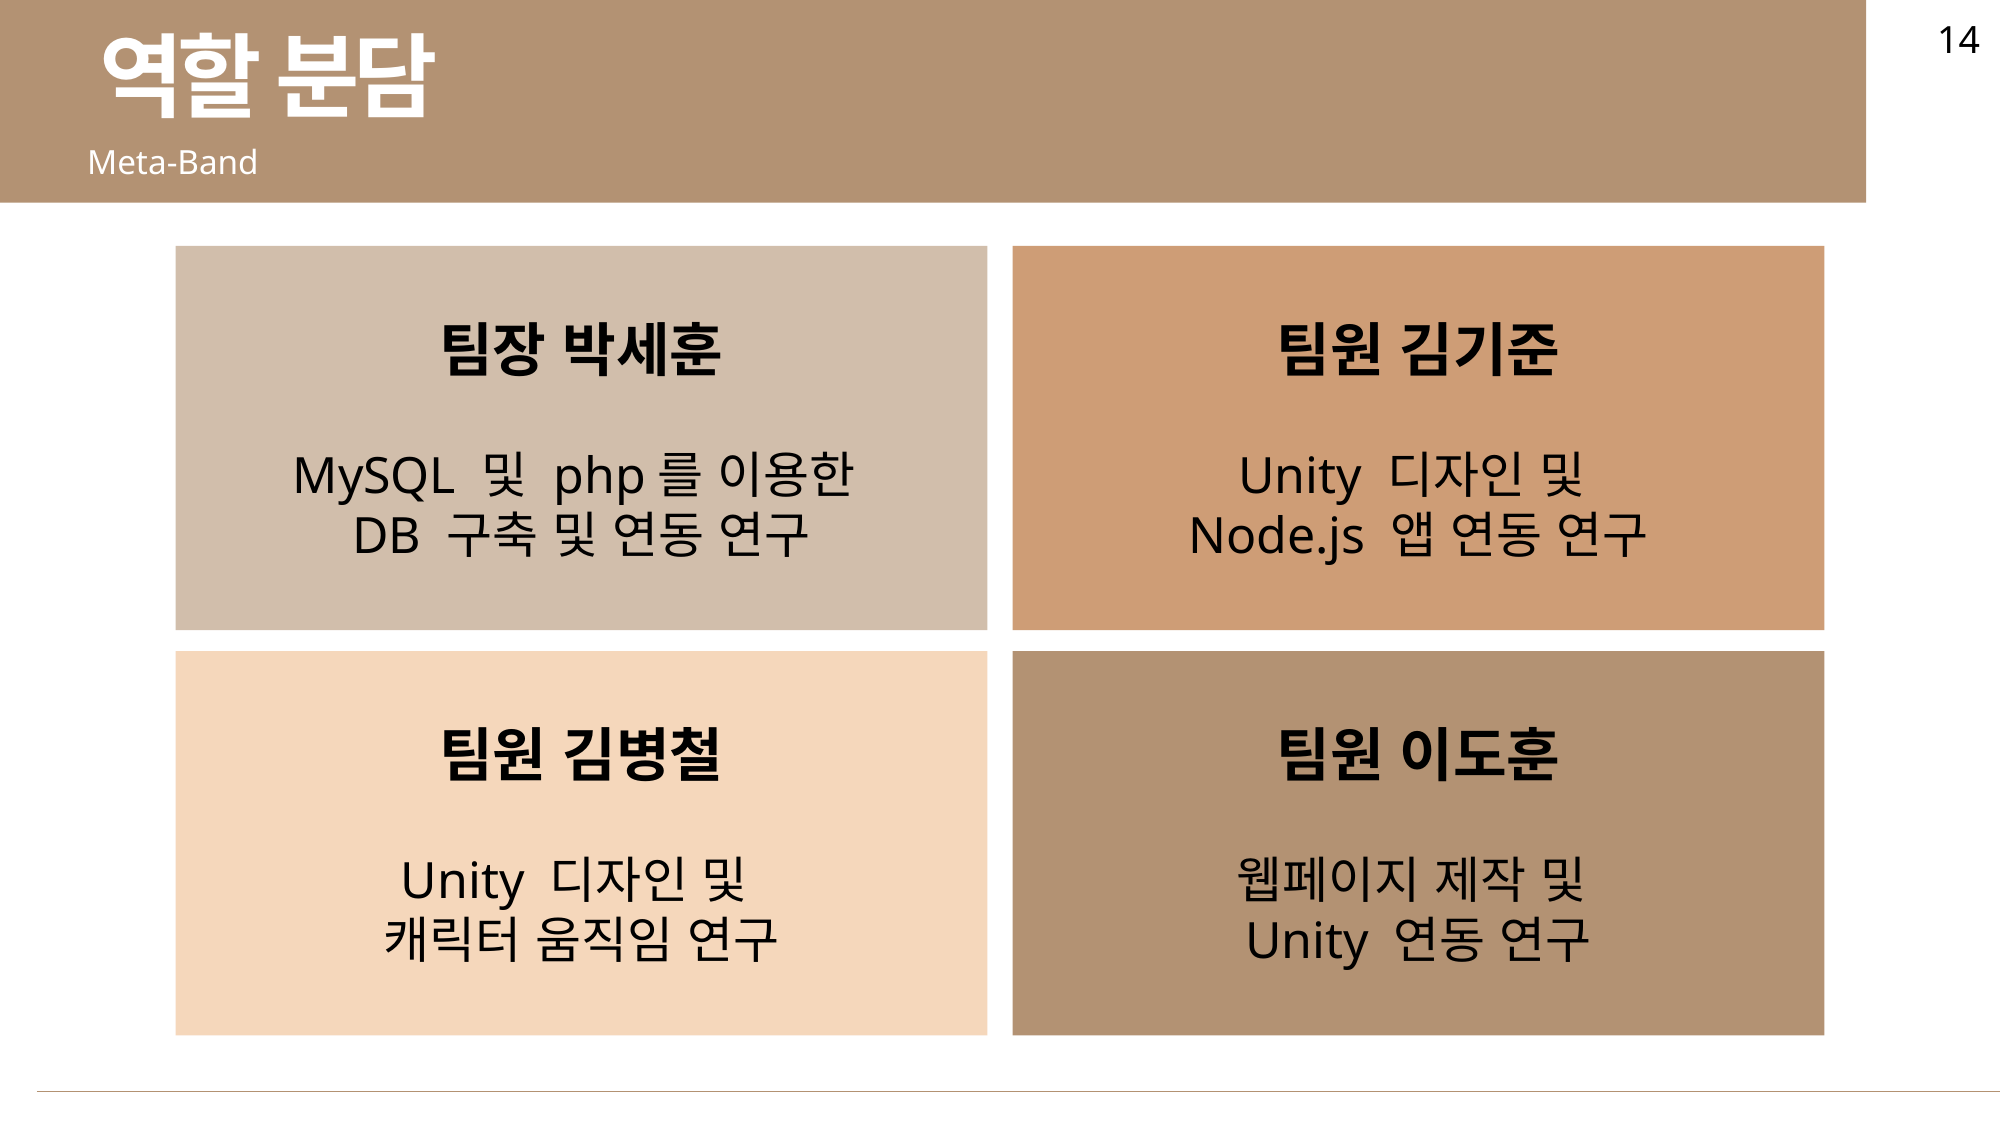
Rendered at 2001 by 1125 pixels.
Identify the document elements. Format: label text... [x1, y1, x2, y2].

text_box 팀원 김기준 Unity 디자인 및 Node.js 앱 연동 연구 [1012, 245, 1825, 631]
text_box 팀원 이도훈 웹페이지 제작 및 Unity 연동 연구 [1012, 650, 1825, 1036]
text_box 팀장 박세훈 MySQL 및 php를 이용한 DB 구축 및 연동 연구 [174, 245, 988, 631]
text_box 팀원 김병철 Unity 디자인 및 캐릭터 움직임 연구 [174, 650, 988, 1036]
text_box [0, 0, 1867, 204]
text_box 역할 분담 [84, 11, 454, 137]
text_box 14 [1917, 8, 2000, 68]
text_box Meta-Band [72, 133, 274, 189]
